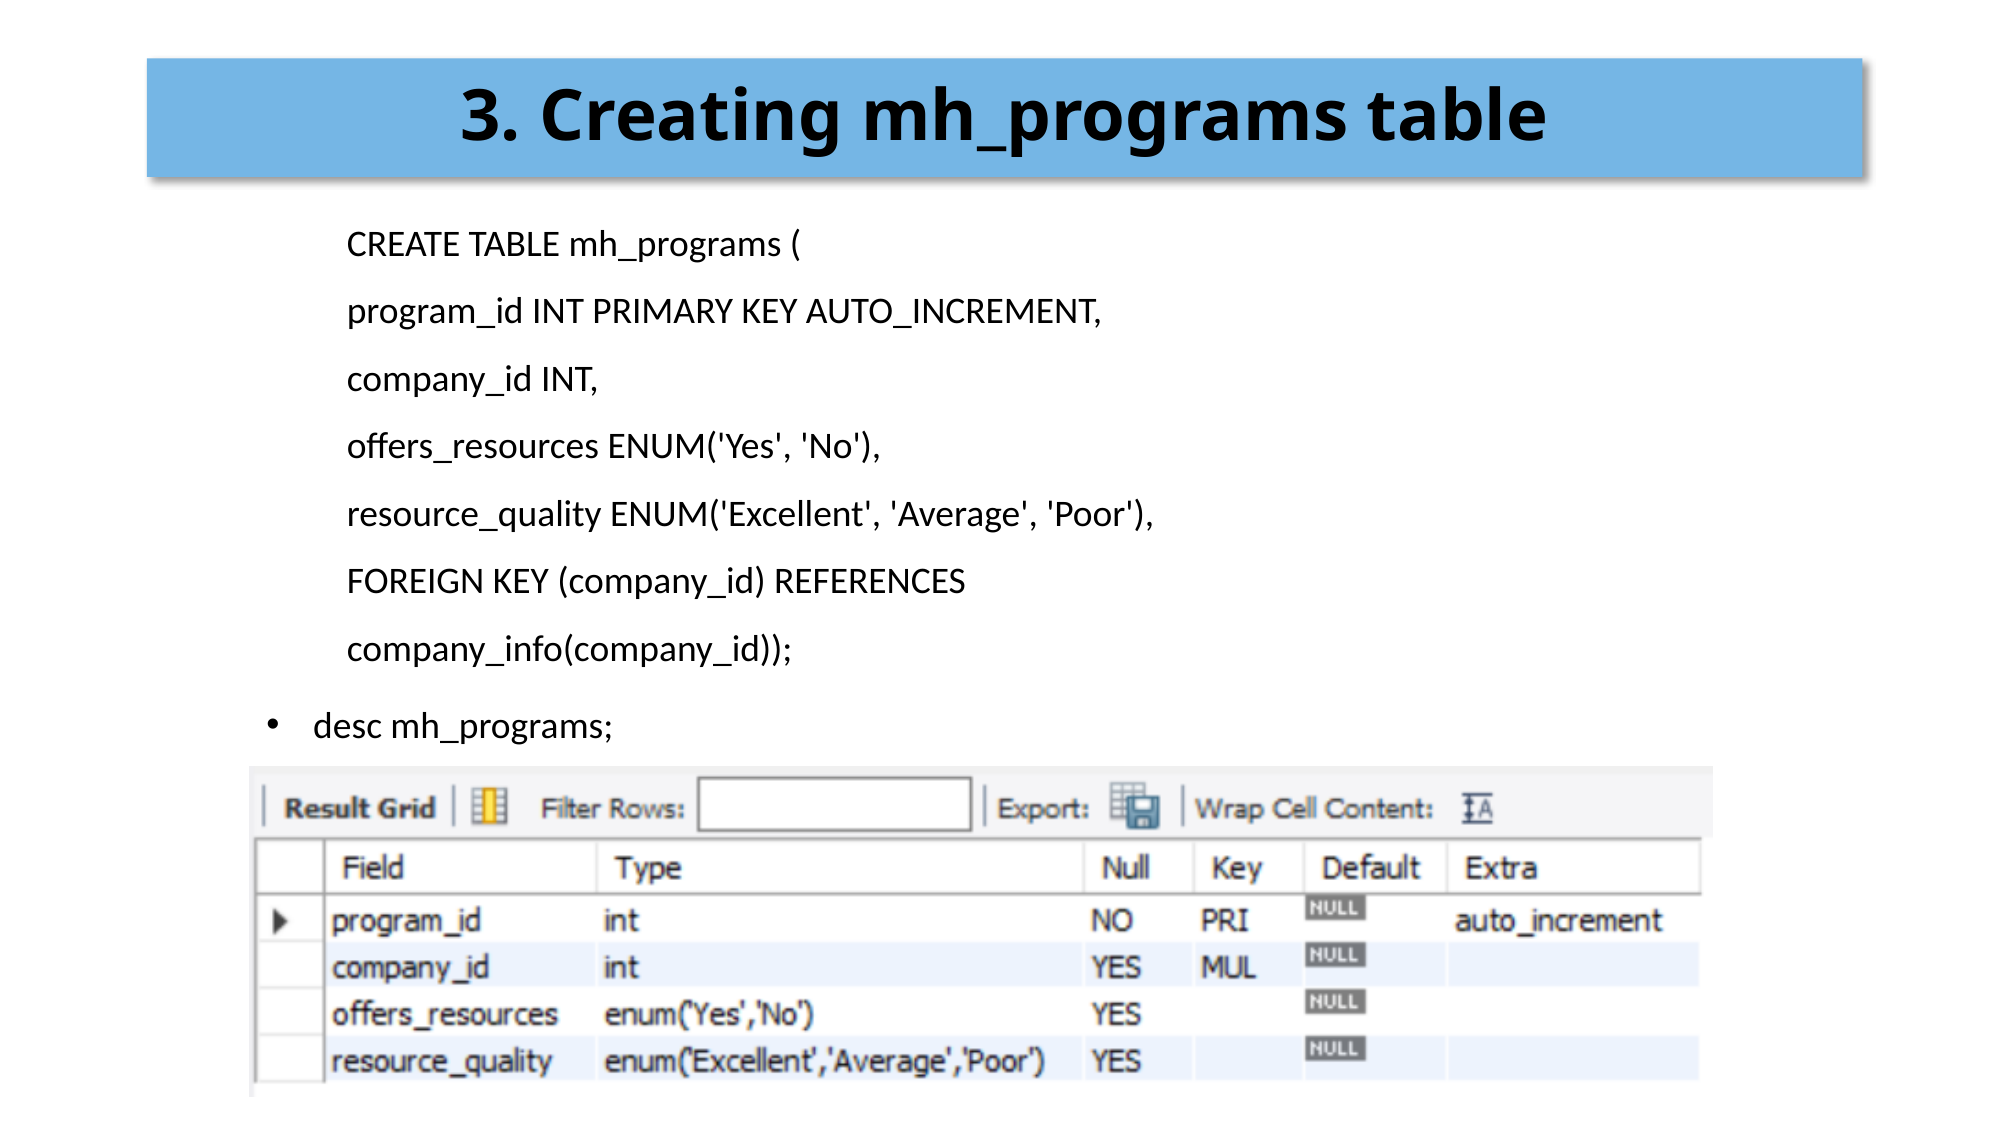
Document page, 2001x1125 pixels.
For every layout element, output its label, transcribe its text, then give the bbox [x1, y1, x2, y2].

text_box CREATE TABLE mh_programs ( program_id INT PRIMARY KEY AUTO_INCREMENT, company_id INT, offers_resources ENUM('Yes', 'No'), resource_quality ENUM('Excellent', 'Average', 'Poor'), FOREIGN KEY (company_id) REFERENCES company_info(company_id)); [332, 189, 1214, 677]
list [249, 766, 1713, 1097]
title 3. Creating mh_programs table [146, 58, 1863, 177]
text_box desc mh_programs; [251, 693, 629, 753]
